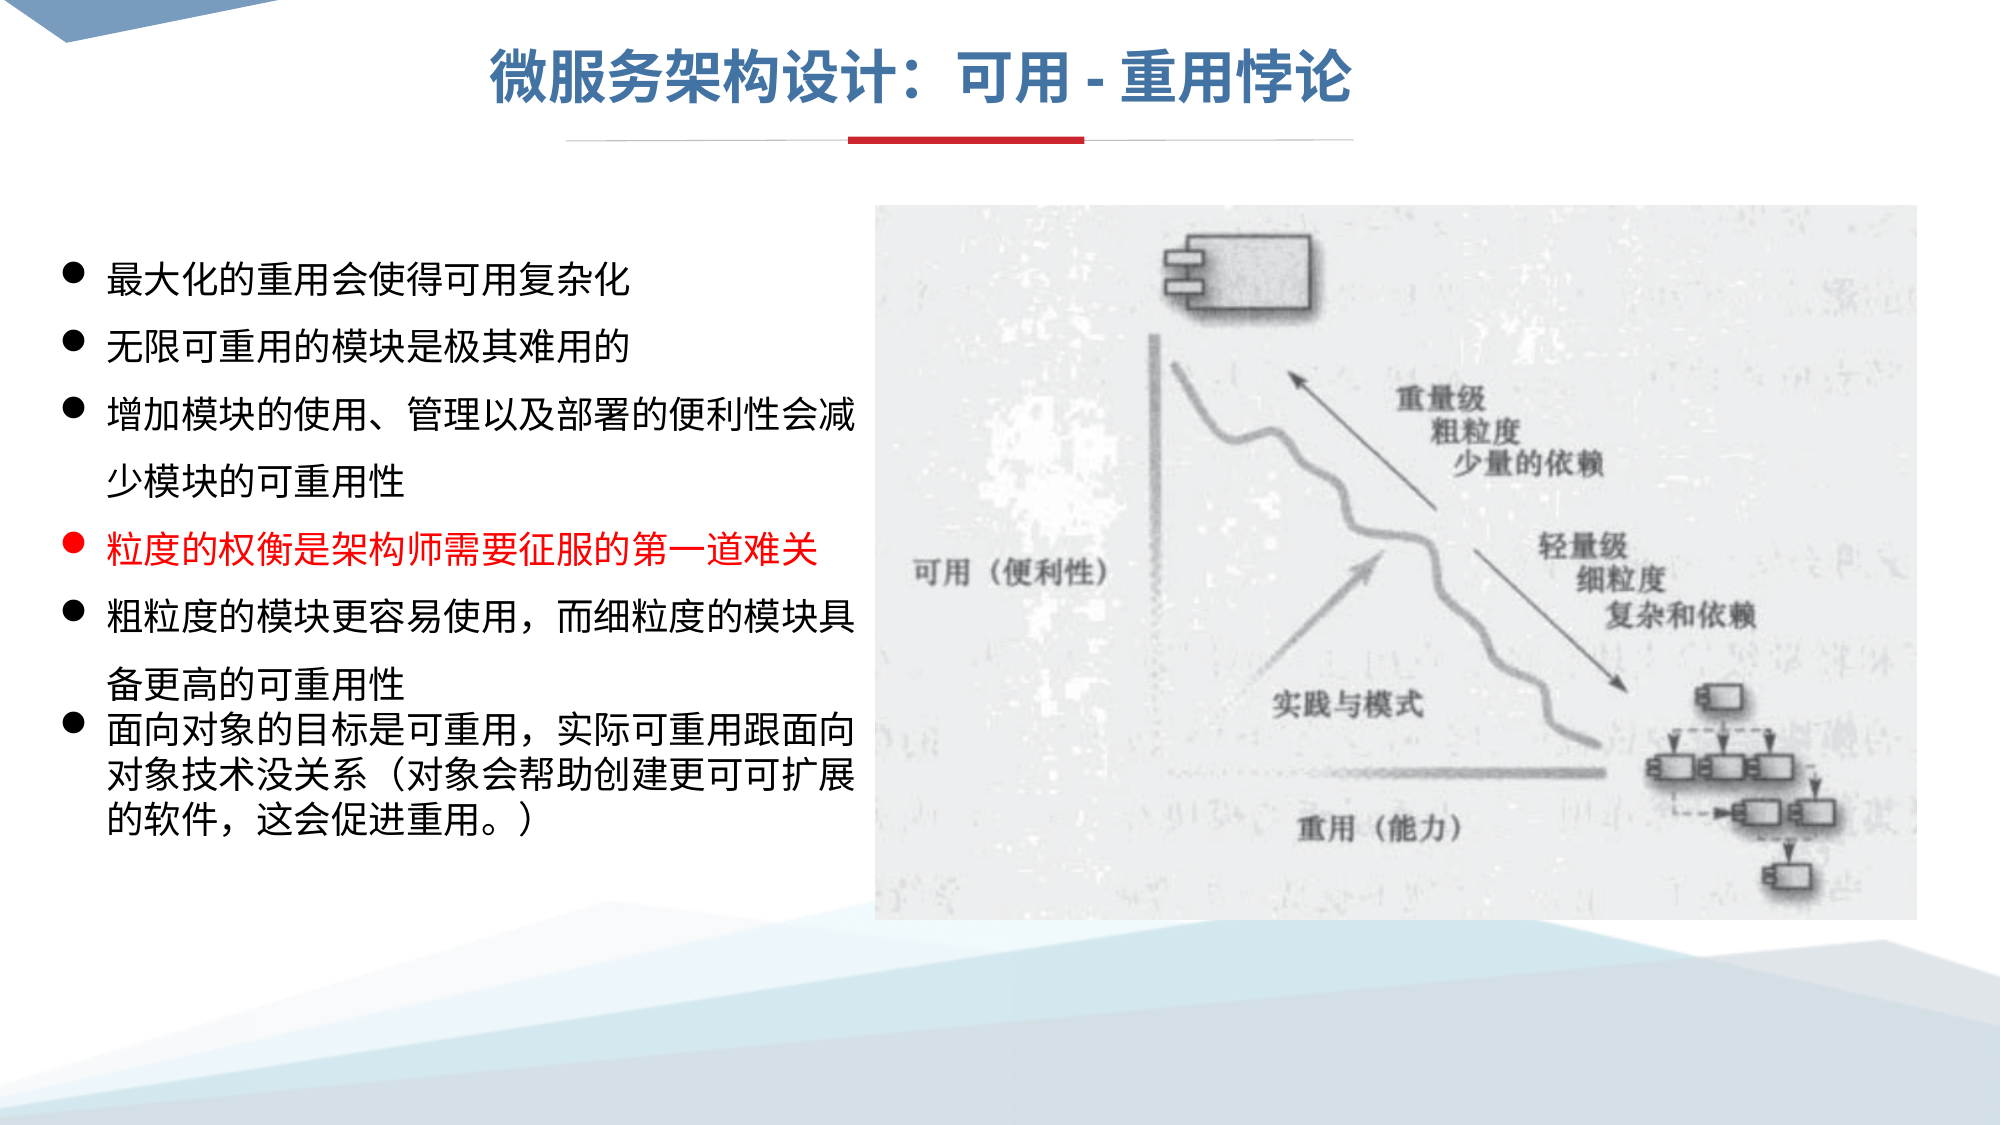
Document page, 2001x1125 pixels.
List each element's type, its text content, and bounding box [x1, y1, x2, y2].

text_box 微服务架构设计：可用-重用悖论 [466, 32, 1376, 118]
text_box [848, 136, 1085, 144]
picture [0, 205, 2000, 1125]
text_box [4, 0, 279, 43]
text_box 最大化的重用会使得可用复杂化 无限可重用的模块是极其难用的 增加模块的使用、管理以及部署的便利性会减少模块的可重用性 粒度的权衡是架构师需要征服的第一道难关 粗粒度的模块更容易使用，而细粒度的模块具备更高的可重用性 面向对象的目标是可重用，实际可重用跟面向对象技术没关系（对象会帮助创建更可可扩展的软件，这会促进重用。） [44, 225, 875, 848]
